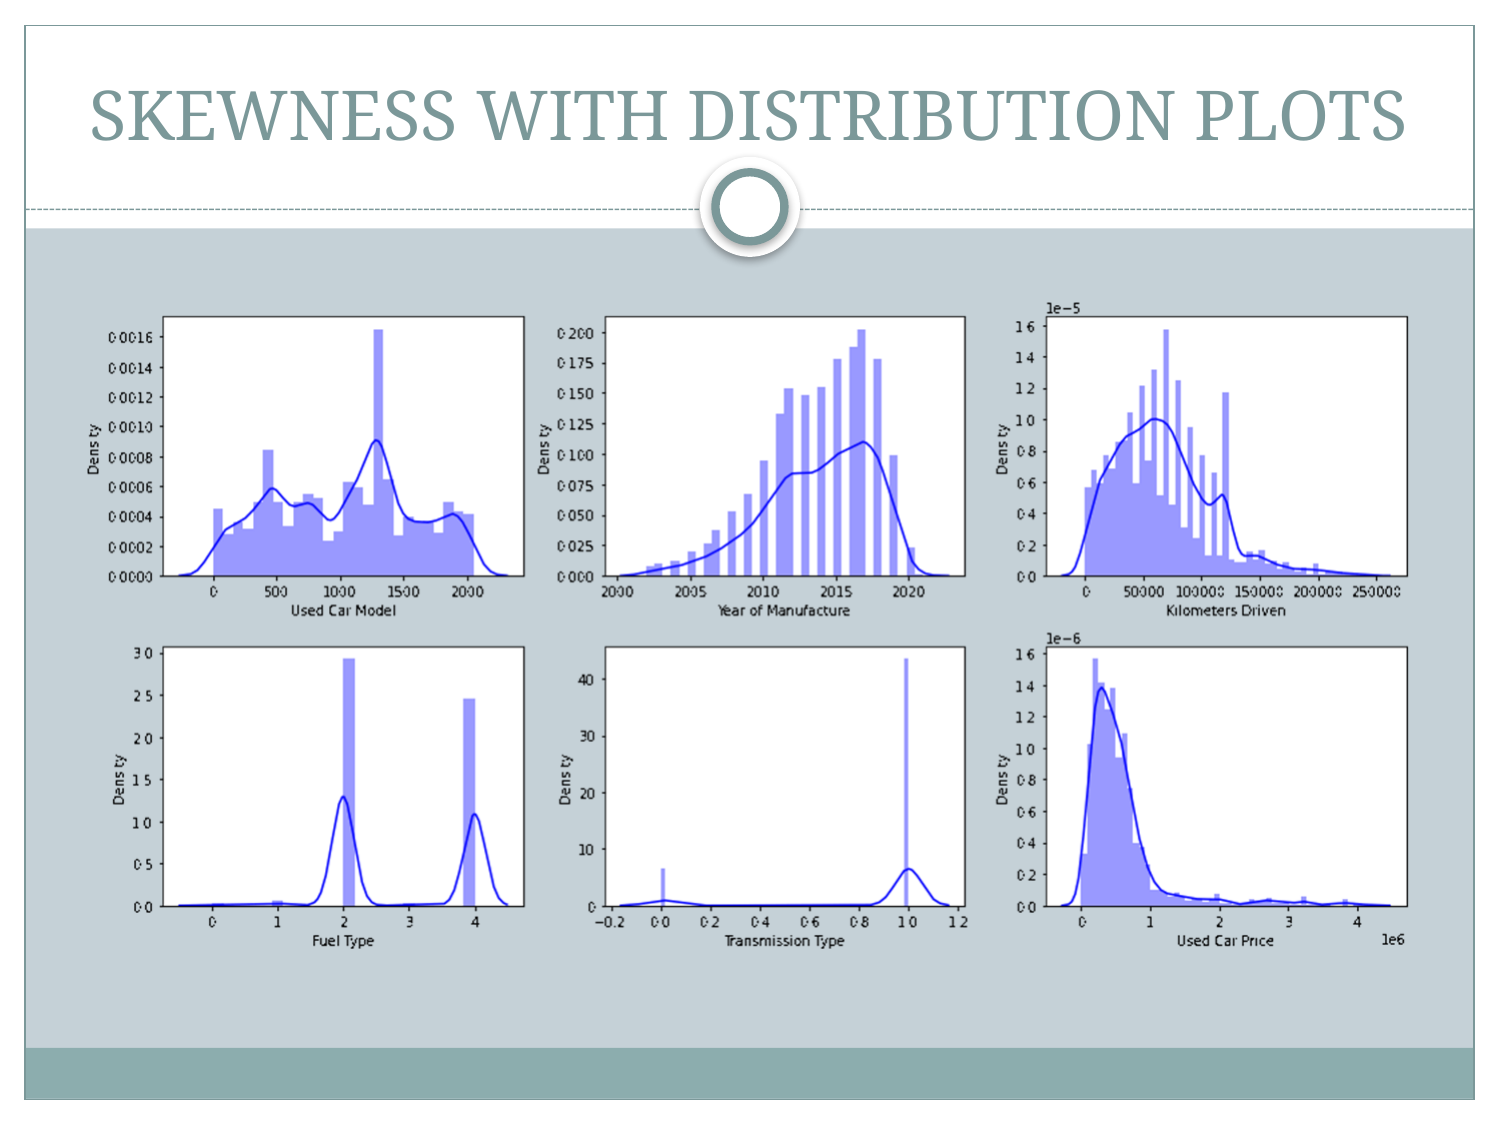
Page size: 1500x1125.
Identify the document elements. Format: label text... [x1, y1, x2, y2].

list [69, 284, 1425, 967]
title SKEWNESS WITH DISTRIBUTION PLOTS [49, 37, 1450, 162]
